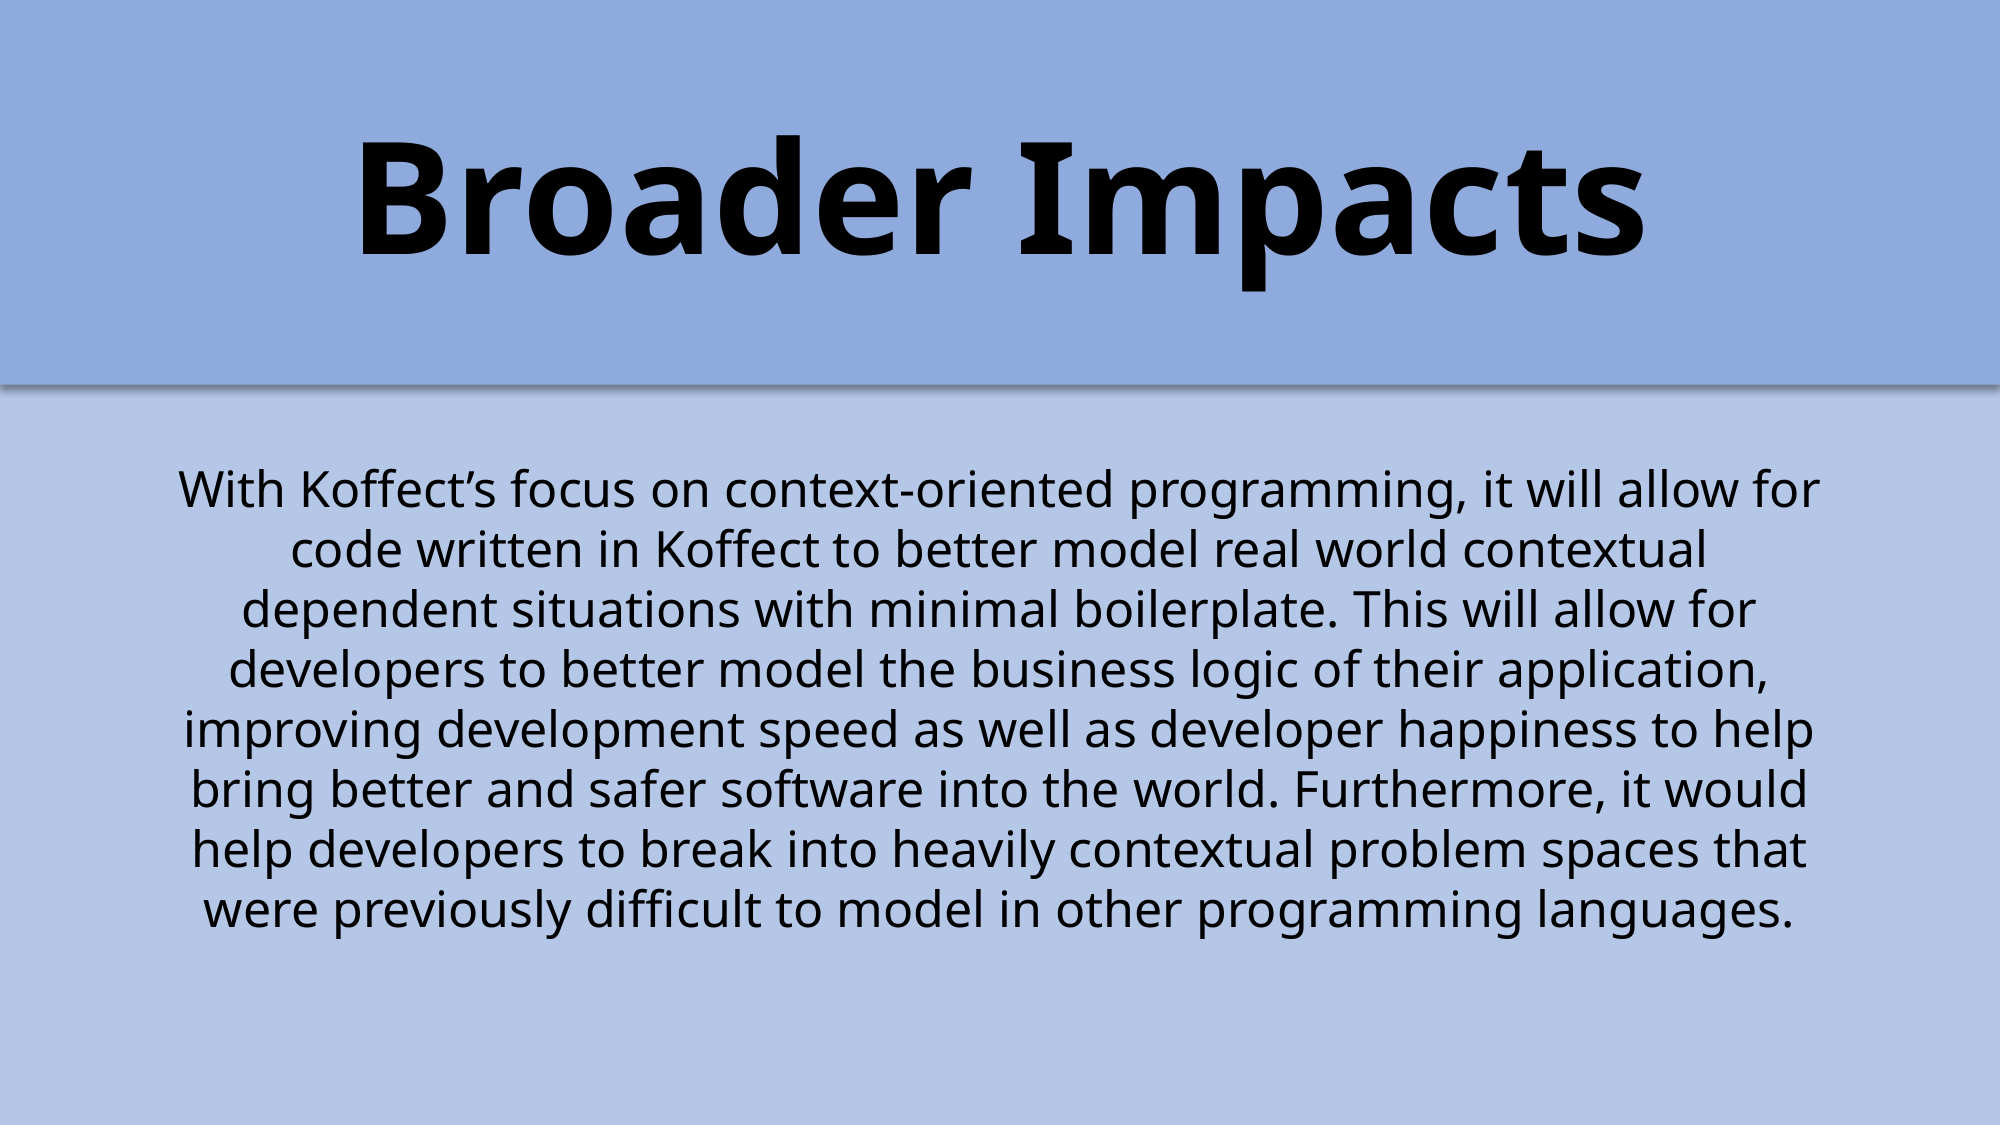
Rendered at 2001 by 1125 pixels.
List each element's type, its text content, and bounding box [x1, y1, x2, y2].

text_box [0, 334, 2000, 1125]
text_box Broader Impacts [0, 0, 2000, 334]
